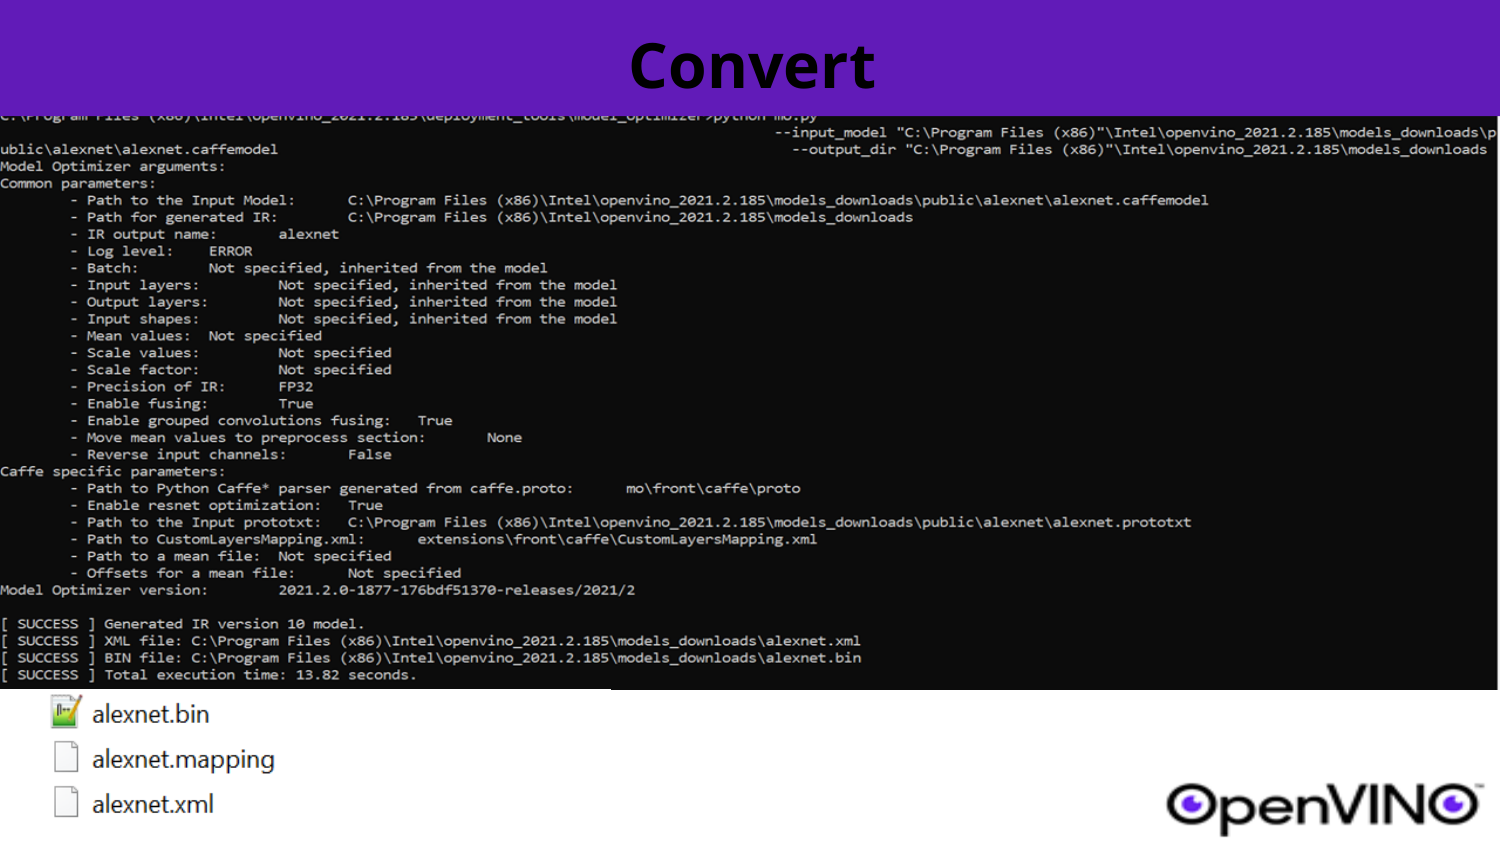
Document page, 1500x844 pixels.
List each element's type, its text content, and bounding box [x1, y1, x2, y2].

text_box Convert [0, 0, 1500, 105]
picture [1157, 769, 1490, 844]
picture [0, 105, 1500, 821]
